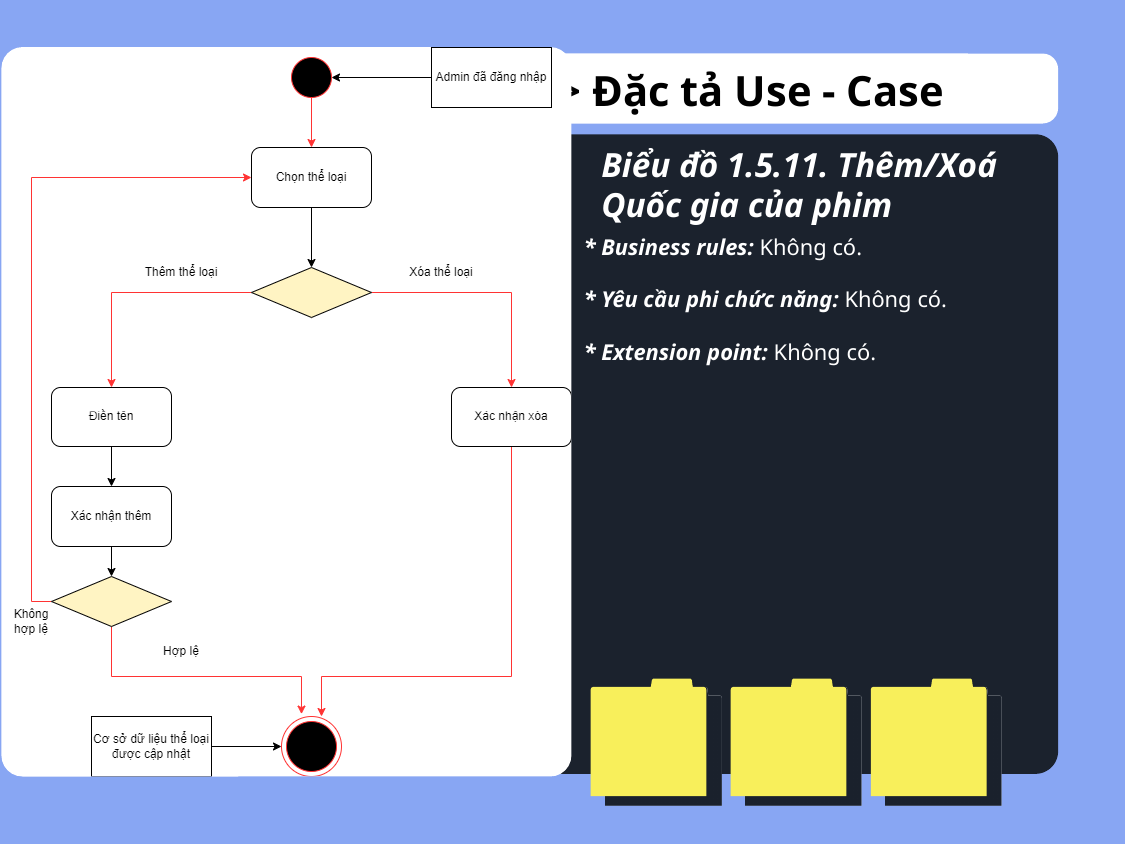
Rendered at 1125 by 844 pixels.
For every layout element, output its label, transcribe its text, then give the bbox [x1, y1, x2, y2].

title Biểu đồ 1.5.11. Thêm/Xoá Quốc gia của phim [586, 136, 1044, 218]
text_box * Business rules: Không có. * Yêu cầu phi chức năng: Không có. * Extension point: Không có. [576, 218, 1044, 707]
text_box Đặc tả yêu cầu >> Đặc tả Use - Case [208, 42, 1003, 137]
picture [1, 46, 572, 777]
